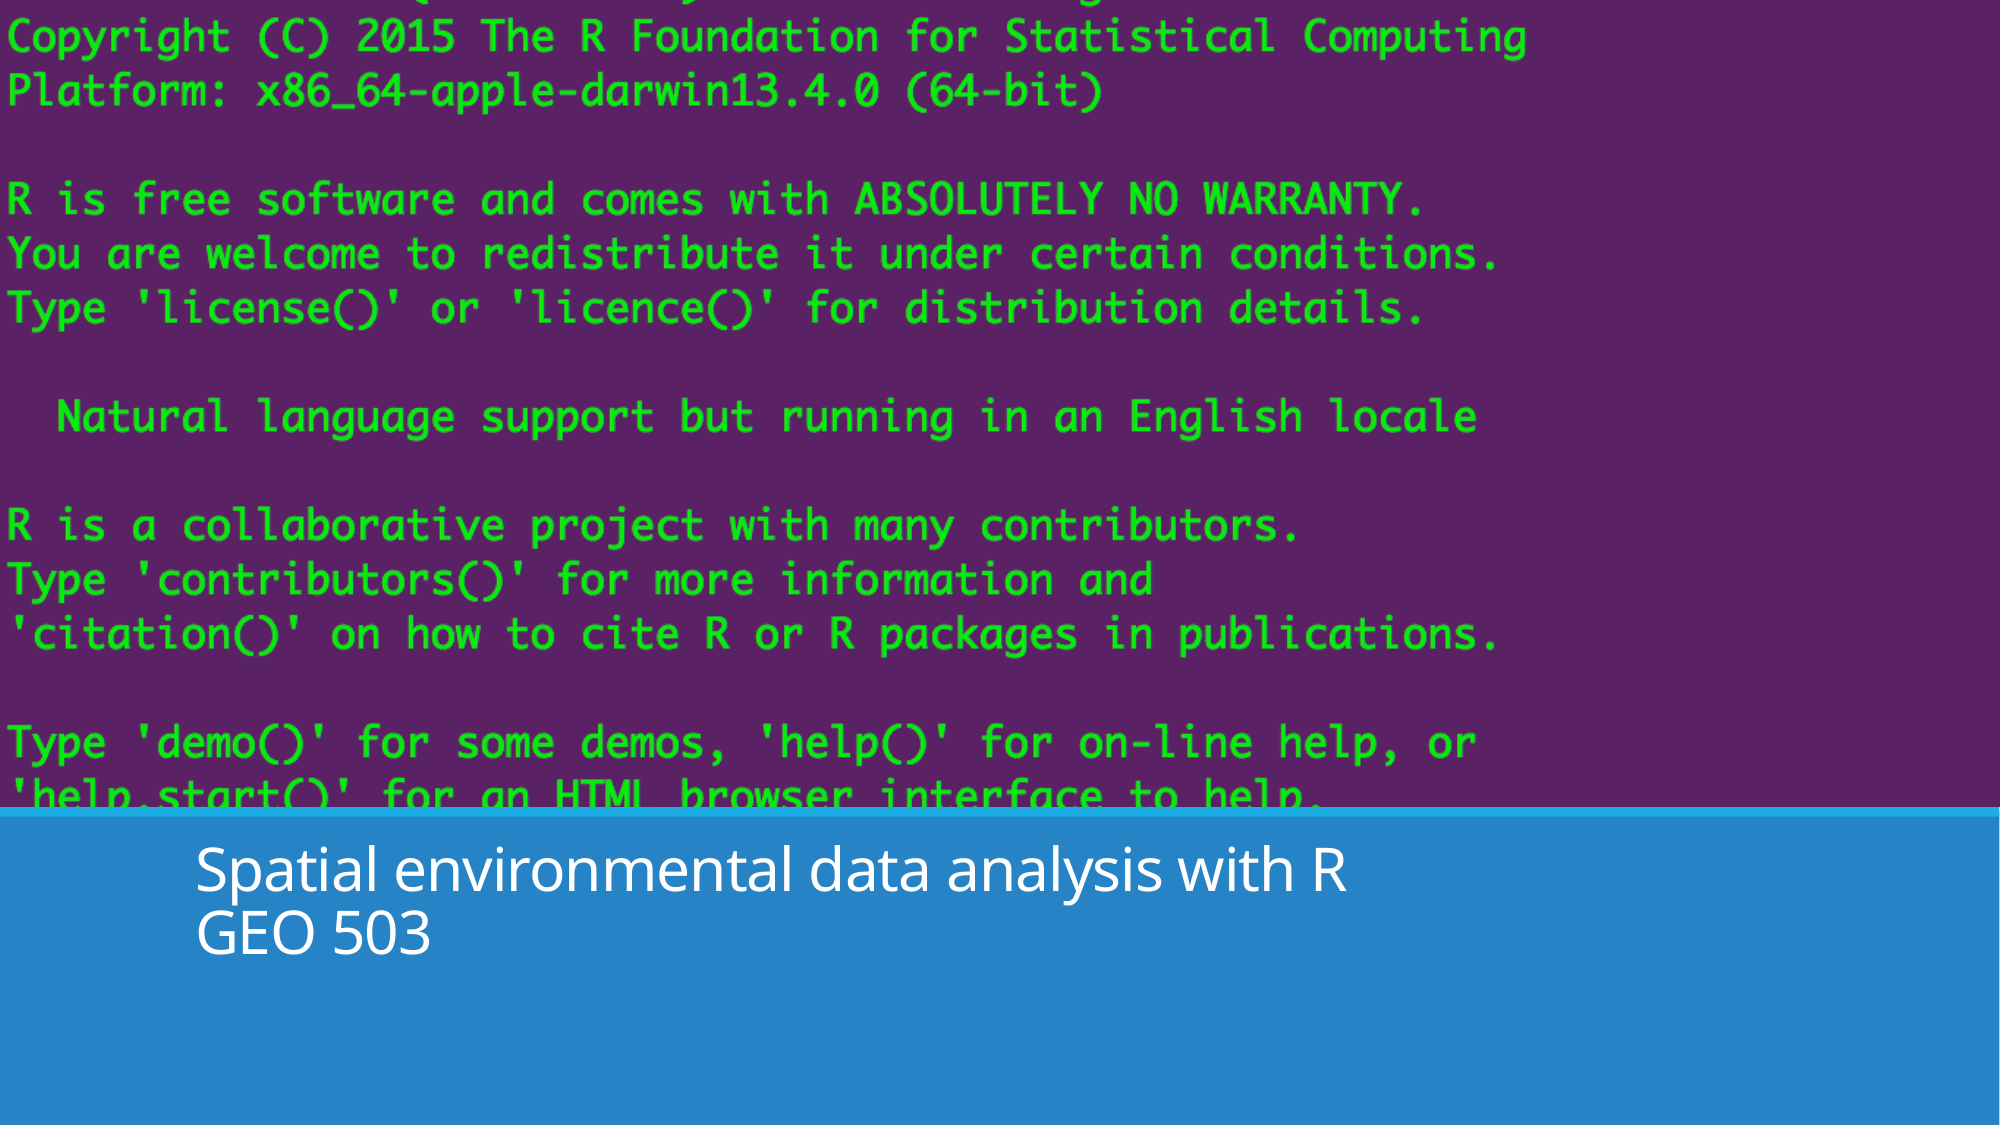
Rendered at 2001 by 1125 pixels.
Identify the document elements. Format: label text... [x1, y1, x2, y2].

picture [0, 0, 2000, 807]
title Spatial environmental data analysis with R GEO 503 [180, 832, 1840, 968]
